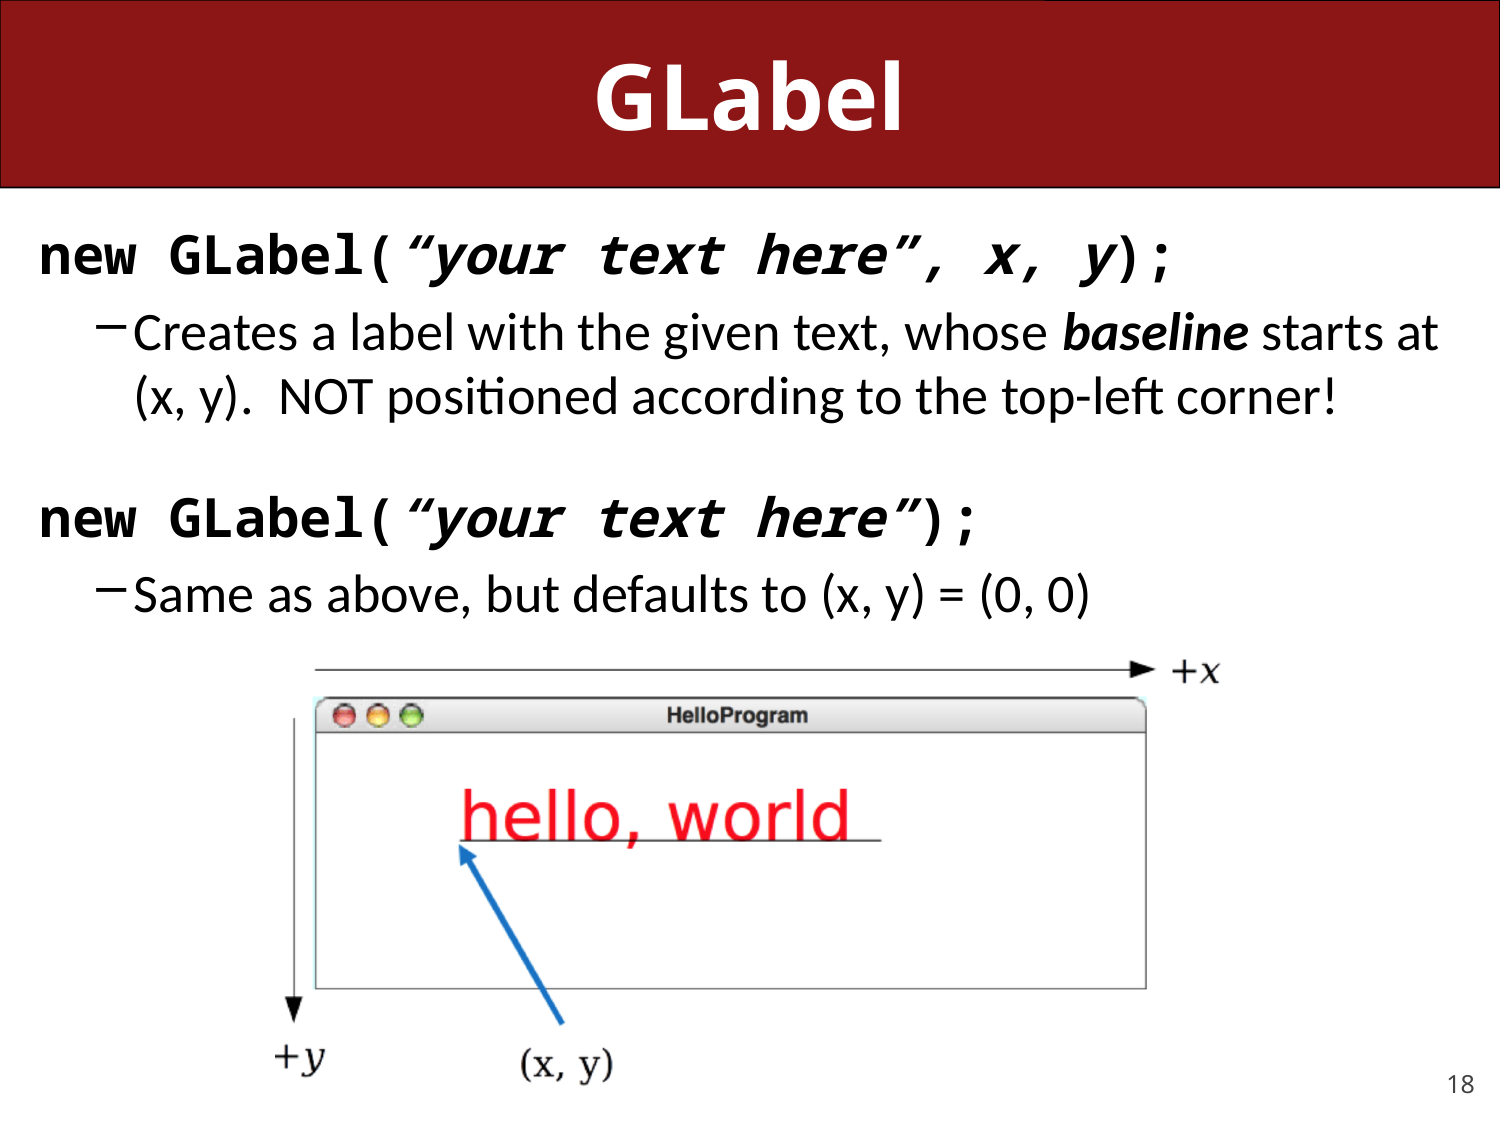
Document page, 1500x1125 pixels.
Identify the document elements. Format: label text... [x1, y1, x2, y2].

list new GLabel(“your text here”, x, y); Creates a label with the given text, whose baseline starts at (x, y). NOT positioned according to the top-left corner! new GLabel(“your text here”); Same as above, but defaults to (x, y) = (0, 0) [24, 212, 1475, 1063]
title GLabel [75, 0, 1425, 188]
picture [274, 648, 1227, 1090]
